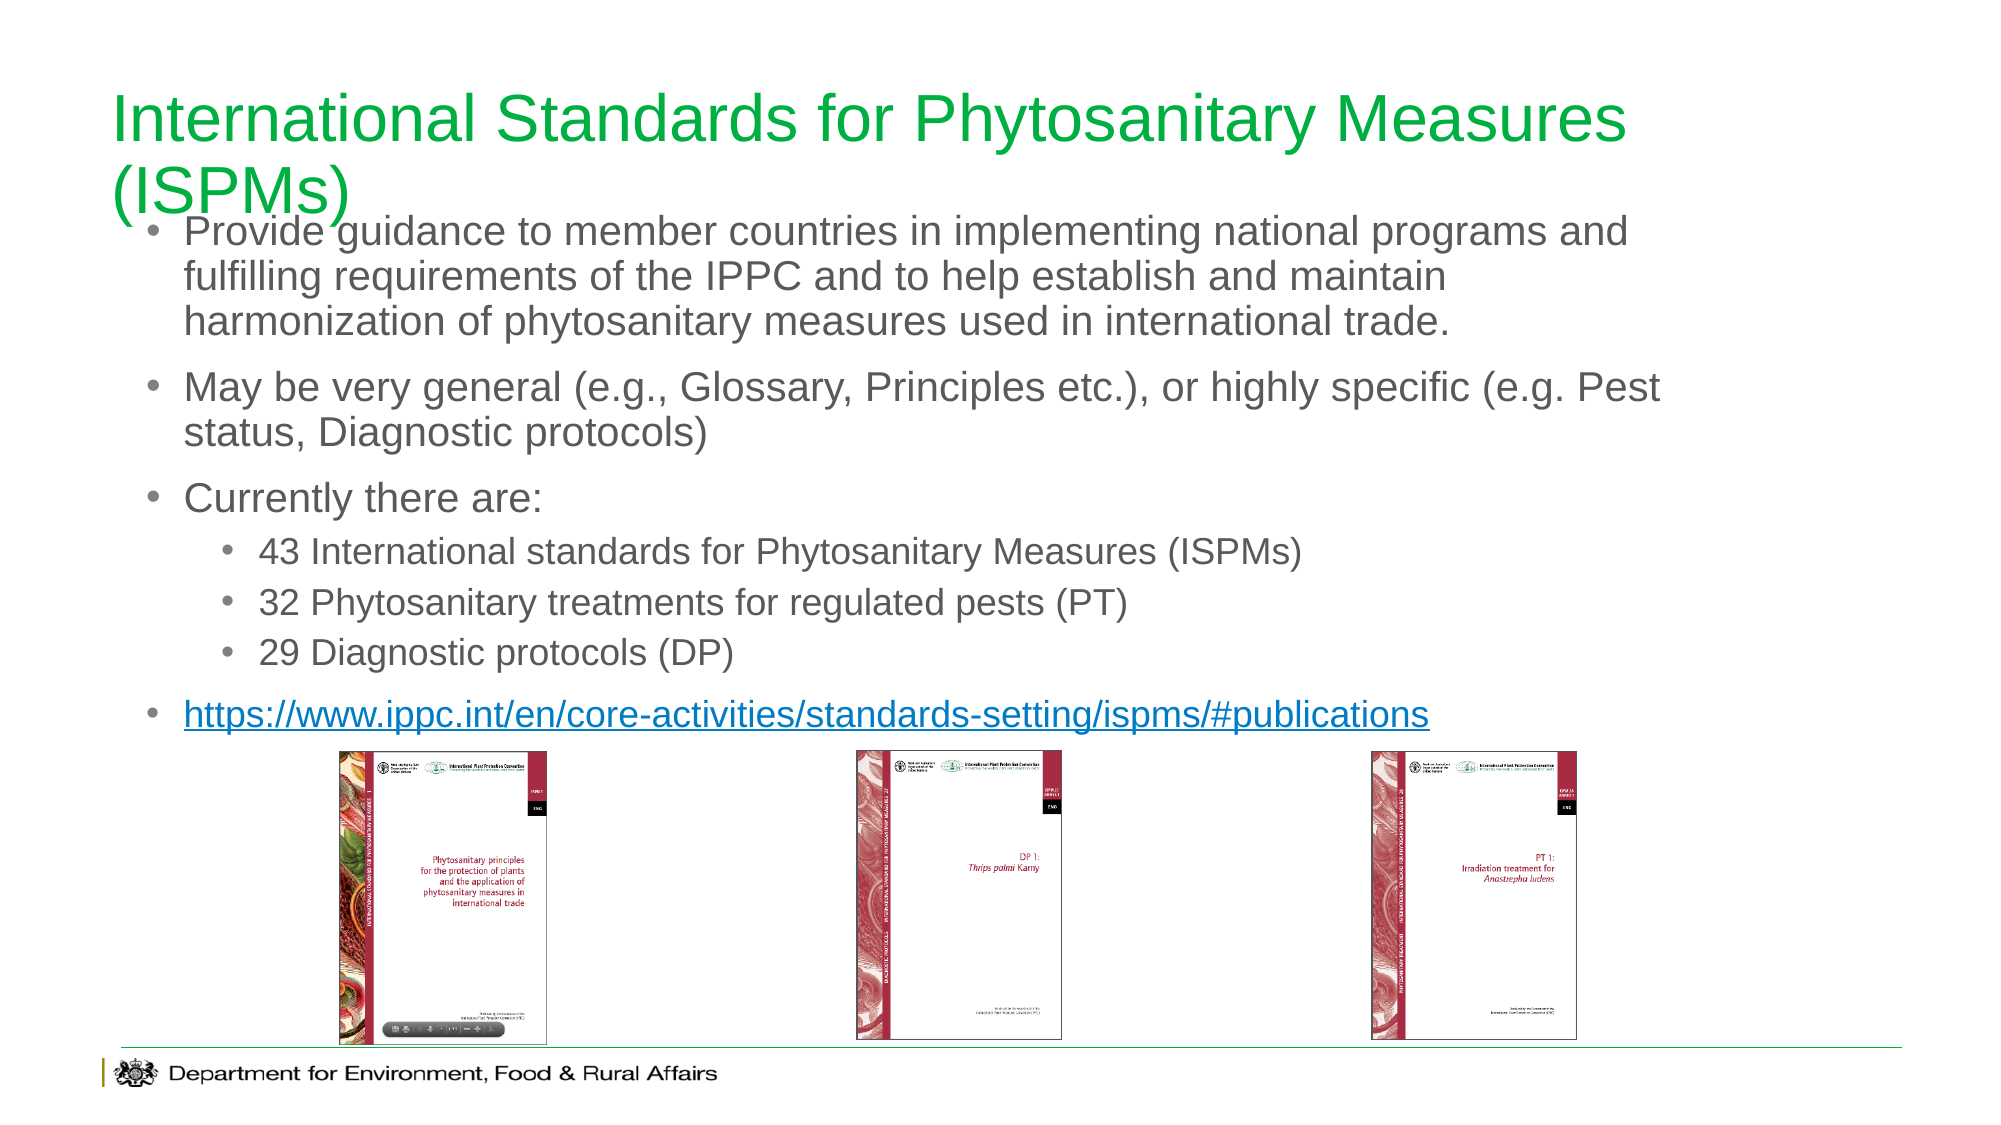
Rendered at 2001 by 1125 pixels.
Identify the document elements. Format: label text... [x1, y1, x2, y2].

title International Standards for Phytosanitary Measures (ISPMs) [96, 76, 1904, 156]
slide_number 20 [1835, 1042, 1926, 1103]
picture [102, 1058, 717, 1087]
picture [339, 751, 547, 1045]
list Provide guidance to member countries in implementing national programs and fulfilling requirements of the IPPC and to help establish and maintain harmonization of phytosanitary measures used in international trade. May be very general (e.g., Glossary, Principles etc.), or highly specific (e.g. Pest status, Diagnostic protocols) Currently there are: 43 International standards for Phytosanitary Measures (ISPMs) 32 Phytosanitary treatments for regulated pests (PT) 29 Diagnostic protocols (DP) https://www.ippc.int/en/core-activities/standards-setting/ispms/#publications [131, 202, 1713, 964]
picture [1371, 751, 1577, 1040]
picture [856, 750, 1062, 1040]
